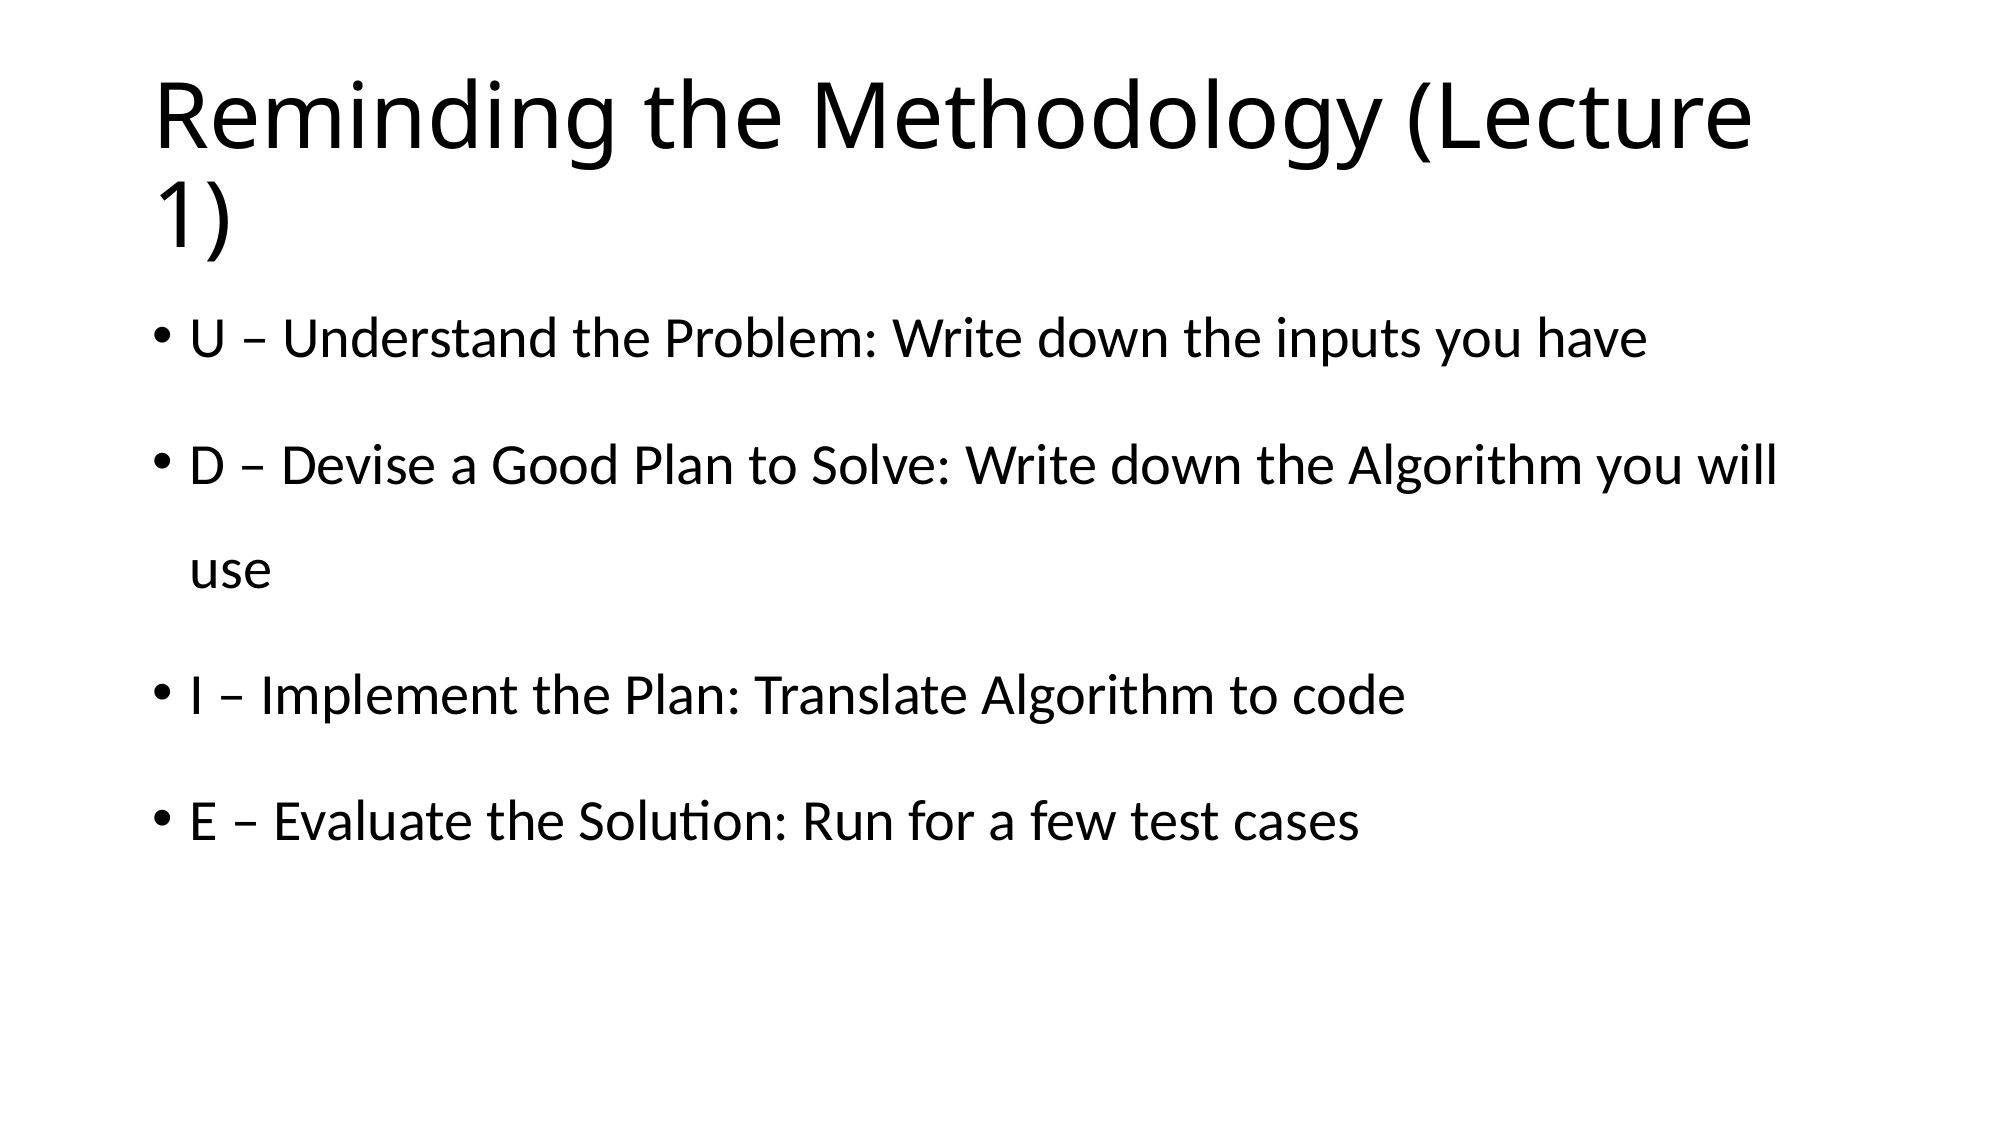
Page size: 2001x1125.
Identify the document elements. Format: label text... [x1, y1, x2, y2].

title Reminding the Methodology (Lecture 1) [137, 59, 1863, 278]
list U – Understand the Problem: Write down the inputs you have D – Devise a Good Plan to Solve: Write down the Algorithm you will use I – Implement the Plan: Translate Algorithm to code E – Evaluate the Solution: Run for a few test cases [137, 299, 1863, 1014]
